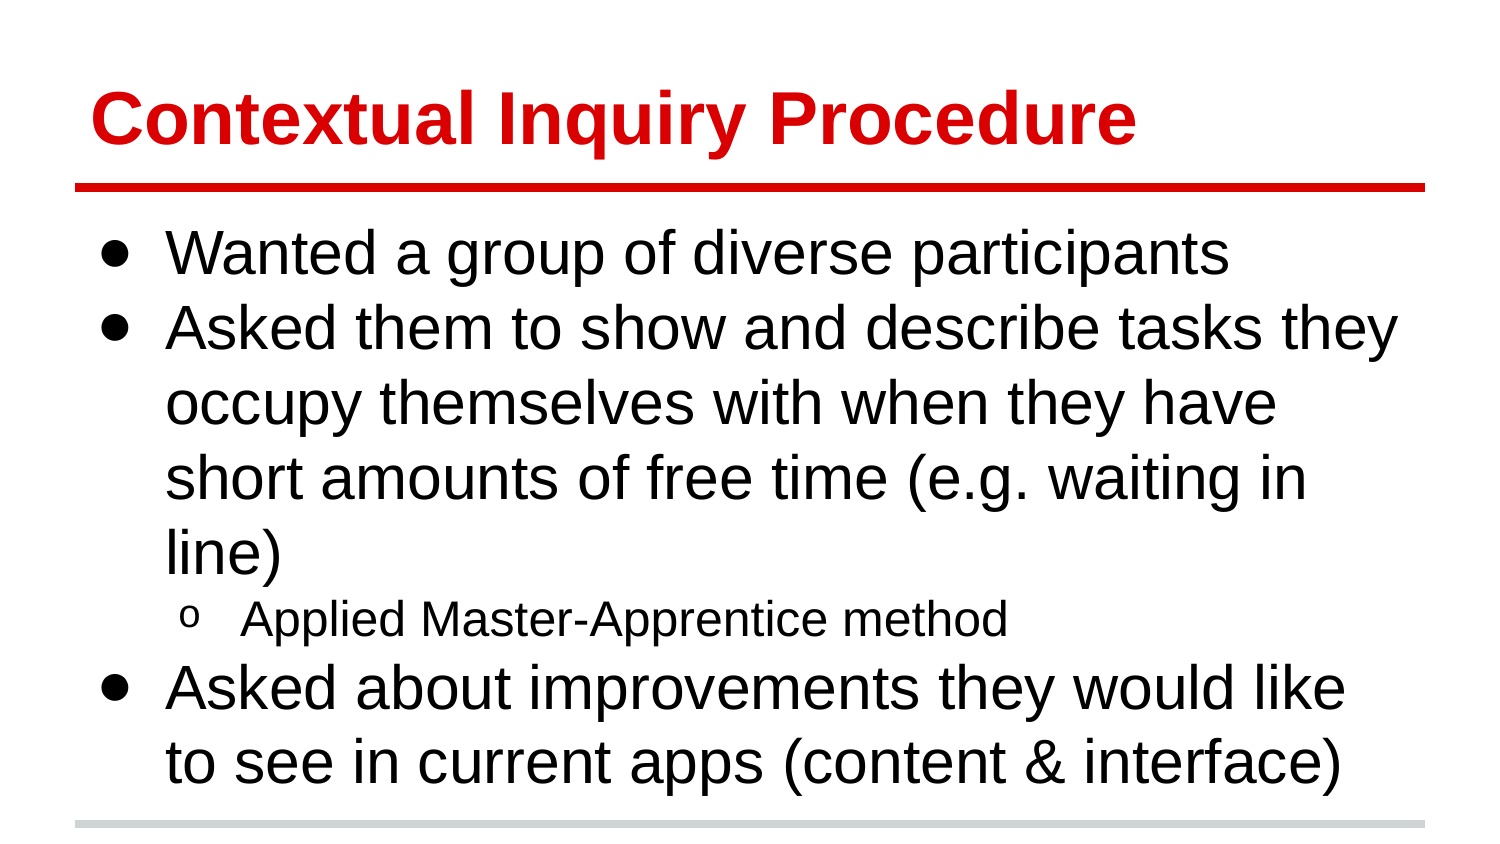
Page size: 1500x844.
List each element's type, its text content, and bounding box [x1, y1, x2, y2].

list Wanted a group of diverse participants Asked them to show and describe tasks they occupy themselves with when they have short amounts of free time (e.g. waiting in line) Applied Master-Apprentice method Asked about improvements they would like to see in current apps (content & interface) [75, 196, 1425, 808]
title Contextual Inquiry Procedure [75, 33, 1425, 175]
